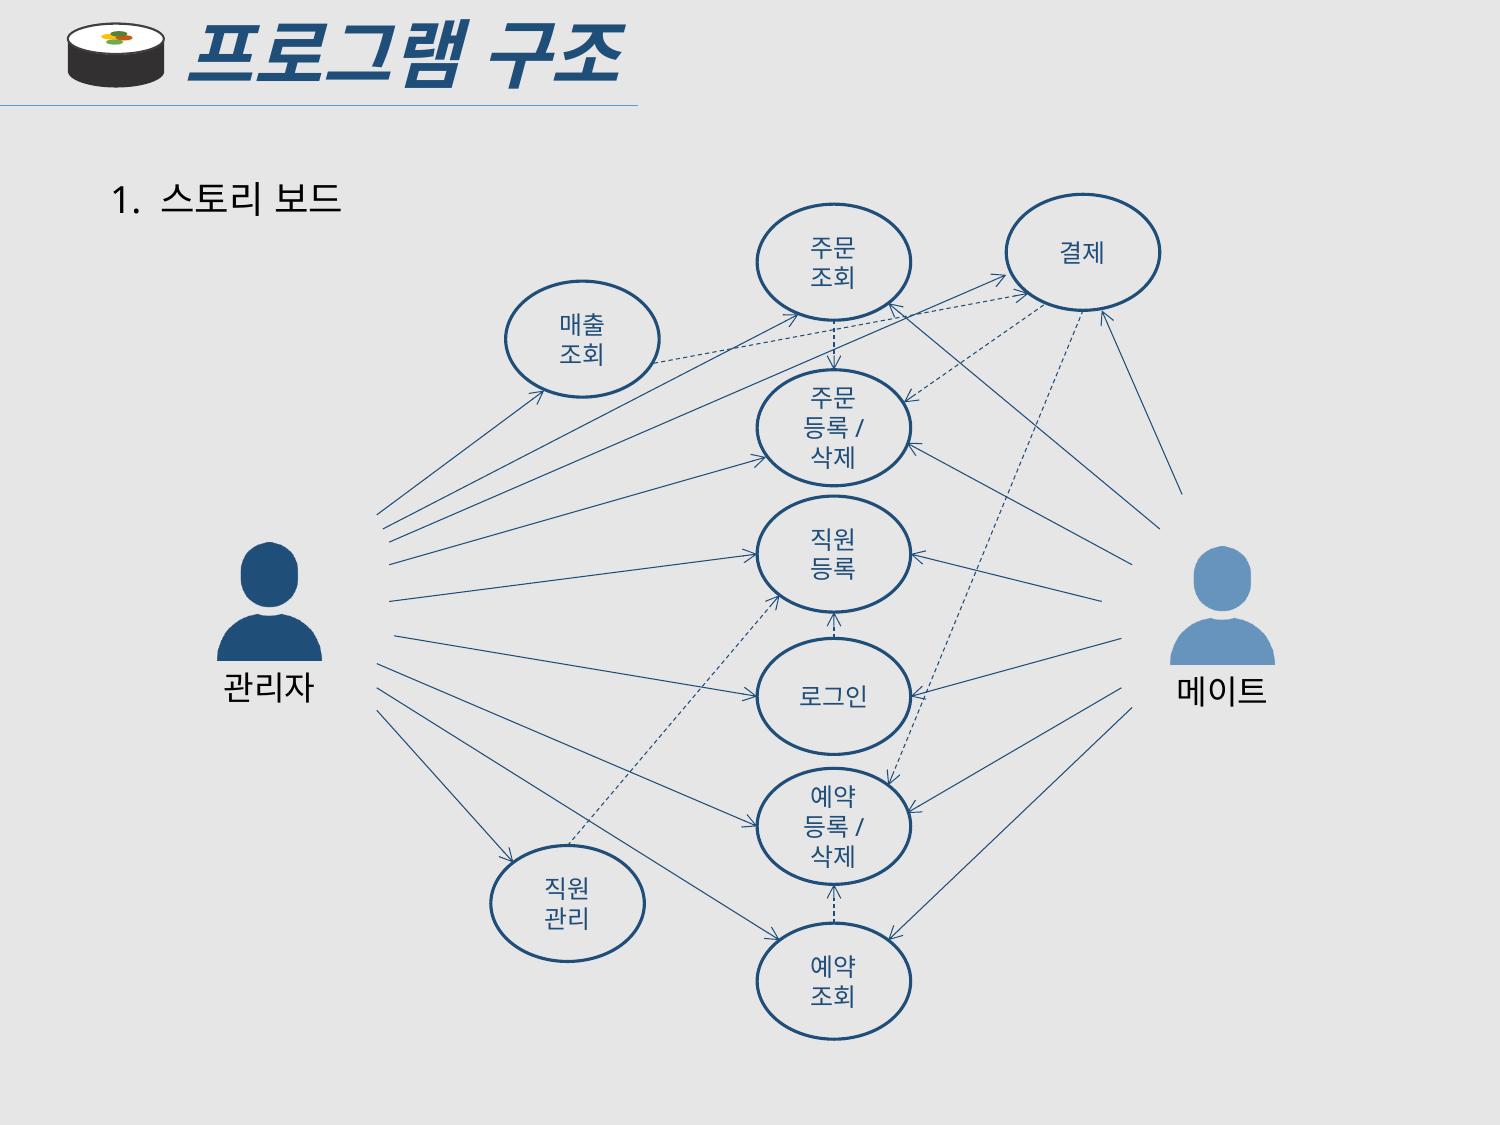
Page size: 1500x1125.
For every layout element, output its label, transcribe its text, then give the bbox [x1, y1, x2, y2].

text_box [1083, 687, 1122, 707]
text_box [389, 274, 1007, 543]
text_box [382, 314, 389, 529]
text_box 직원 관리 [507, 941, 628, 963]
text_box 예약 등록/ 삭제 [780, 767, 888, 886]
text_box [888, 310, 1083, 786]
text_box 직원 등록 [758, 543, 888, 614]
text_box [1083, 442, 1133, 565]
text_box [1160, 546, 1285, 720]
text_box 1. 스토리 보드 [95, 168, 358, 229]
text_box 결제 [1005, 193, 1161, 303]
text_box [1029, 303, 1160, 442]
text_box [376, 390, 382, 515]
text_box 로그인 [780, 637, 888, 756]
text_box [1083, 638, 1122, 687]
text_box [389, 543, 767, 565]
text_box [888, 707, 1133, 941]
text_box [903, 304, 1044, 310]
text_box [376, 663, 567, 687]
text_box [1101, 310, 1183, 495]
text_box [1133, 495, 1160, 529]
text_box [208, 542, 332, 716]
text_box 프로그램 구조 [169, 0, 907, 105]
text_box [393, 635, 567, 663]
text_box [653, 293, 1029, 364]
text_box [567, 595, 780, 846]
text_box 예약 조회 [756, 922, 912, 1041]
text_box 주문 조회 [756, 203, 912, 274]
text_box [1083, 554, 1102, 602]
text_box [376, 687, 780, 941]
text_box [389, 554, 758, 602]
